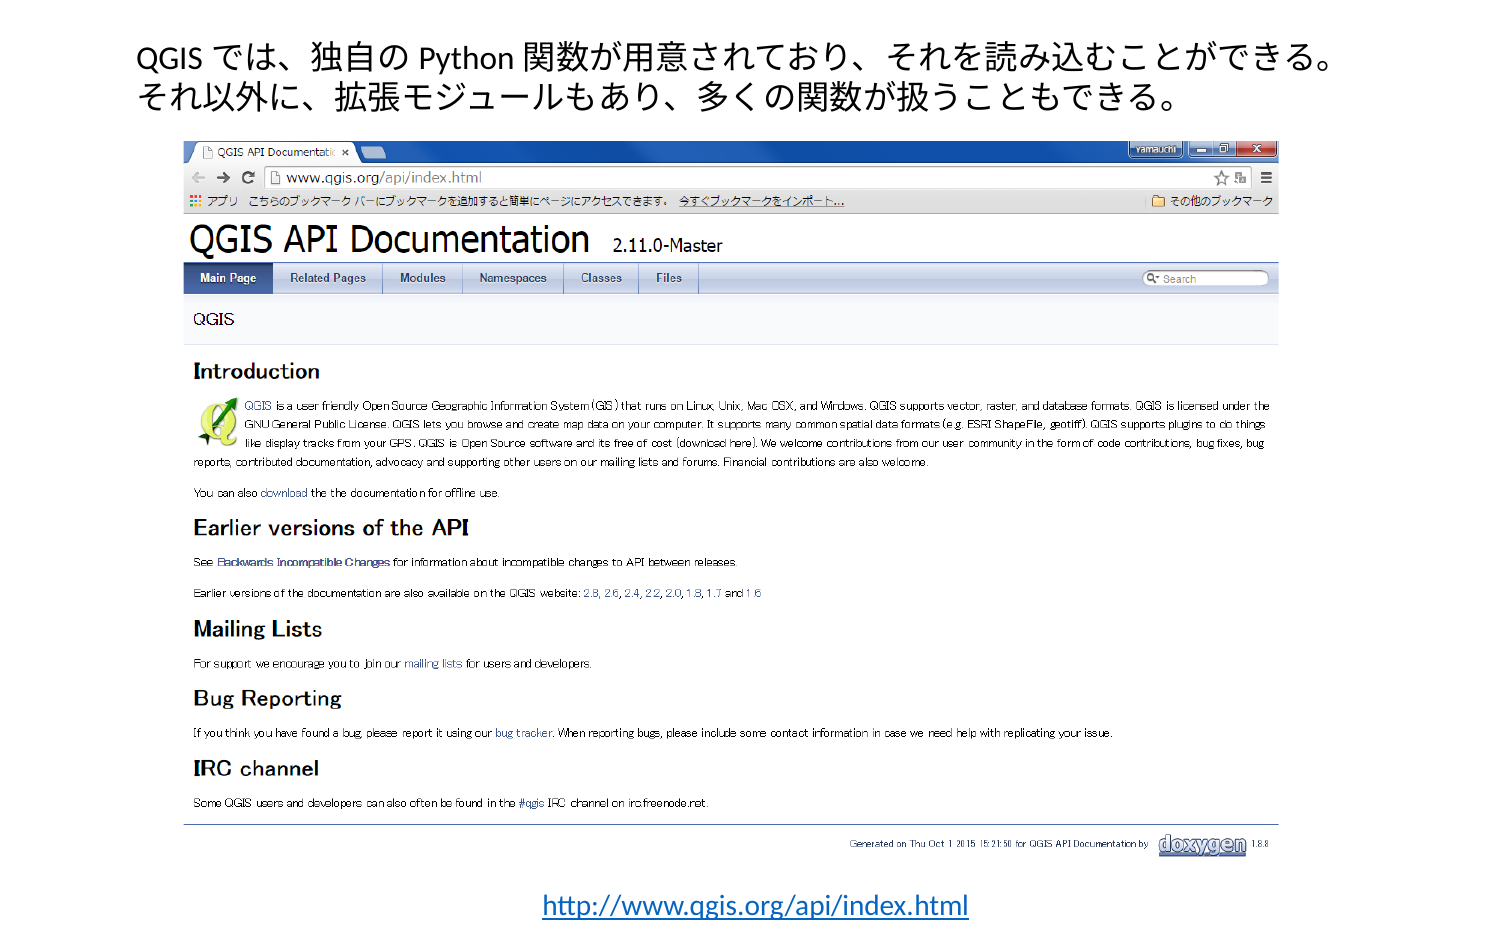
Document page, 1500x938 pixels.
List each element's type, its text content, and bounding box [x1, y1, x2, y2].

text_box http://www.qgis.org/api/index.html [527, 880, 985, 938]
text_box QGISでは、独自のPython関数が用意されており、それを読み込むことができる。 それ以外に、拡張モジュールもあり、多くの関数が扱うこともできる。 [121, 29, 1365, 124]
picture [183, 141, 1279, 880]
